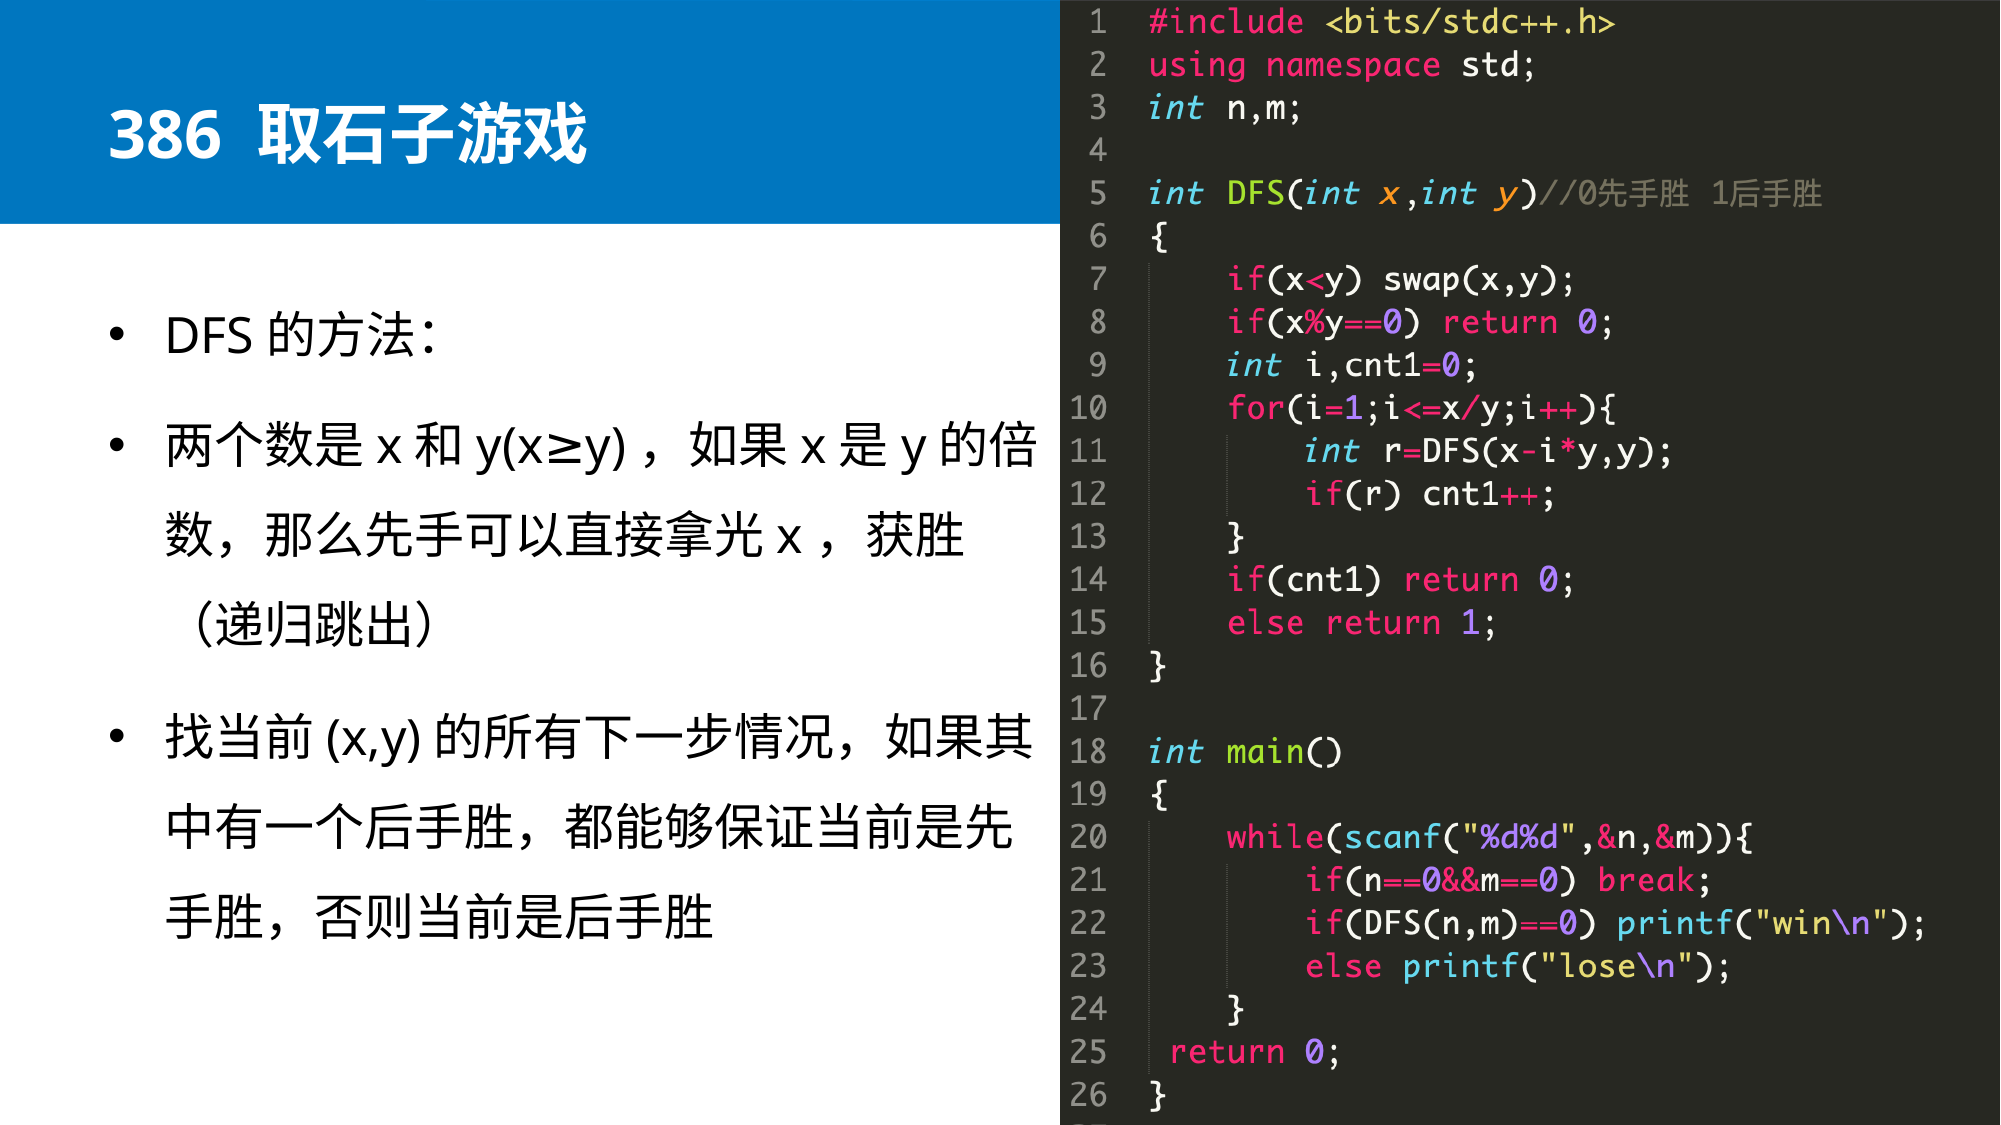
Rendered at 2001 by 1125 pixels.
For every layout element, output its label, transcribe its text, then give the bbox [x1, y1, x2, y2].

list DFS的方法： 两个数是x和y(x≥y)，如果x是y的倍数，那么先手可以直接拿光x，获胜（递归跳出） 找当前(x,y)的所有下一步情况，如果其中有一个后手胜，都能够保证当前是先手胜，否则当前是后手胜 [93, 265, 1060, 1031]
picture [1060, 0, 2000, 1125]
list 386 取石子游戏 [93, 93, 1060, 186]
